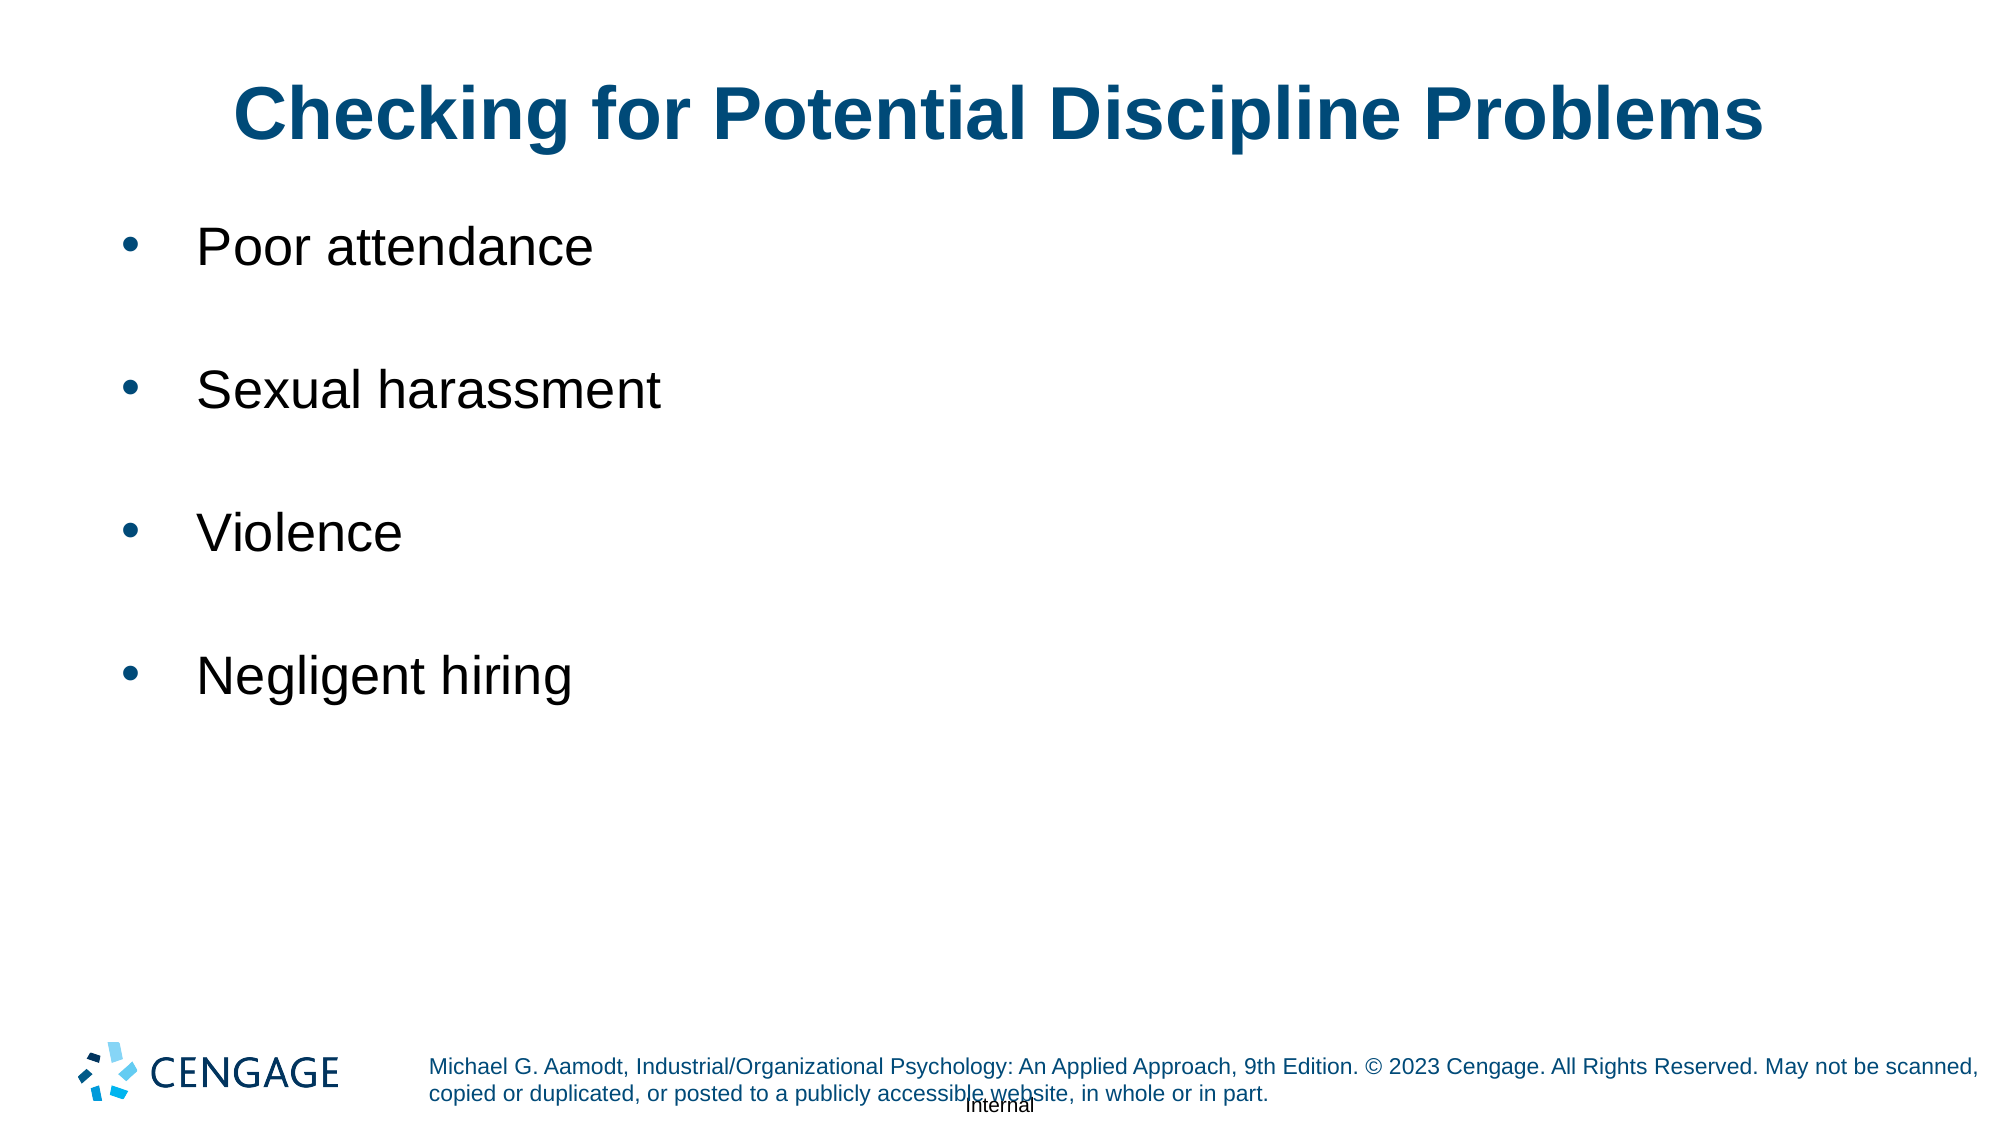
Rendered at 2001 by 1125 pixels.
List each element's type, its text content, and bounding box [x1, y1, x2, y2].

picture [78, 1042, 338, 1101]
list Poor attendance Sexual harassment Violence Negligent hiring [121, 211, 1880, 1000]
title Checking for Potential Discipline Problems [137, 34, 1863, 196]
